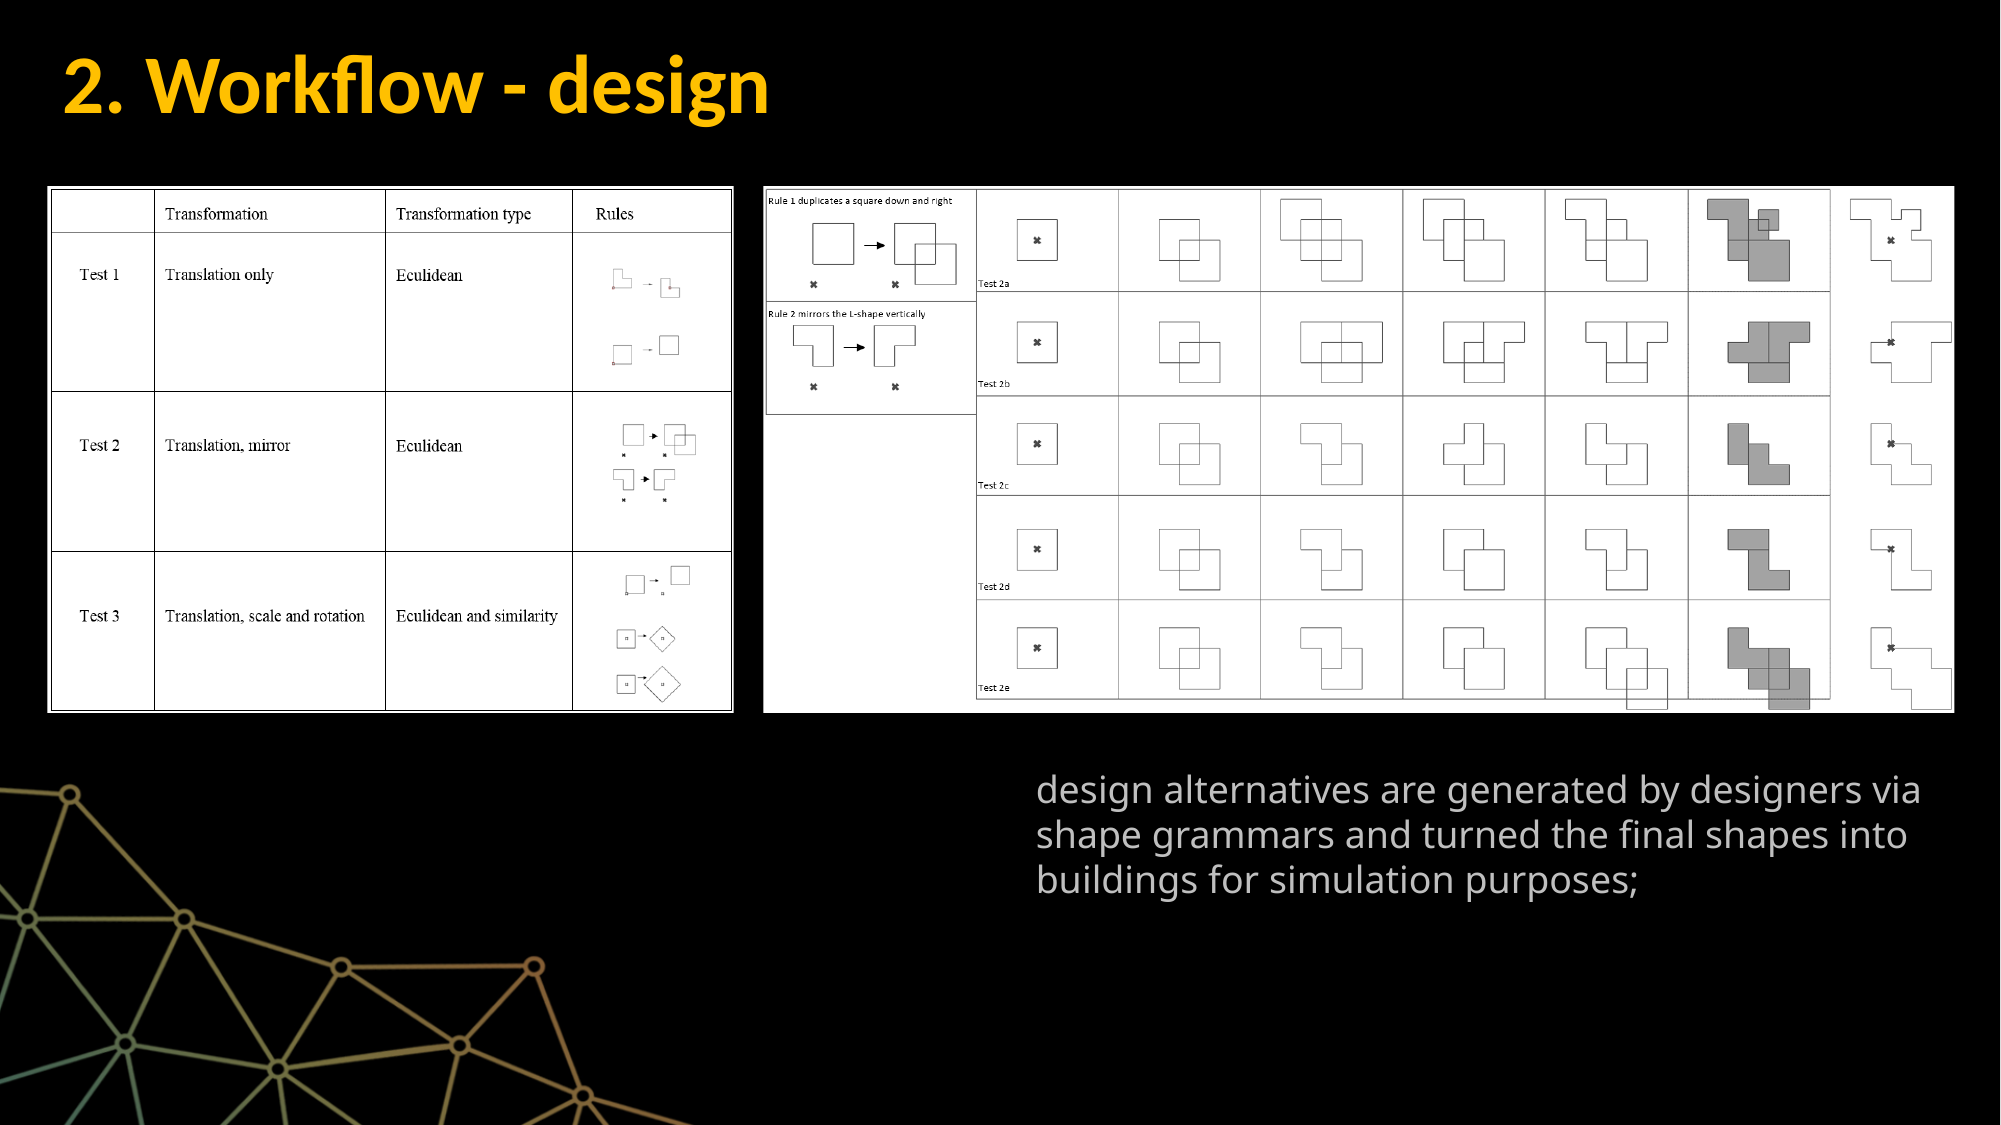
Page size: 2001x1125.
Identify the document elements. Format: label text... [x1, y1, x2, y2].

picture [0, 0, 2001, 1125]
text_box 2. Workflow - design [47, 22, 1038, 138]
text_box design alternatives are generated by designers via shape grammars and turned the final shapes into buildings for simulation purposes; [1021, 759, 1960, 909]
